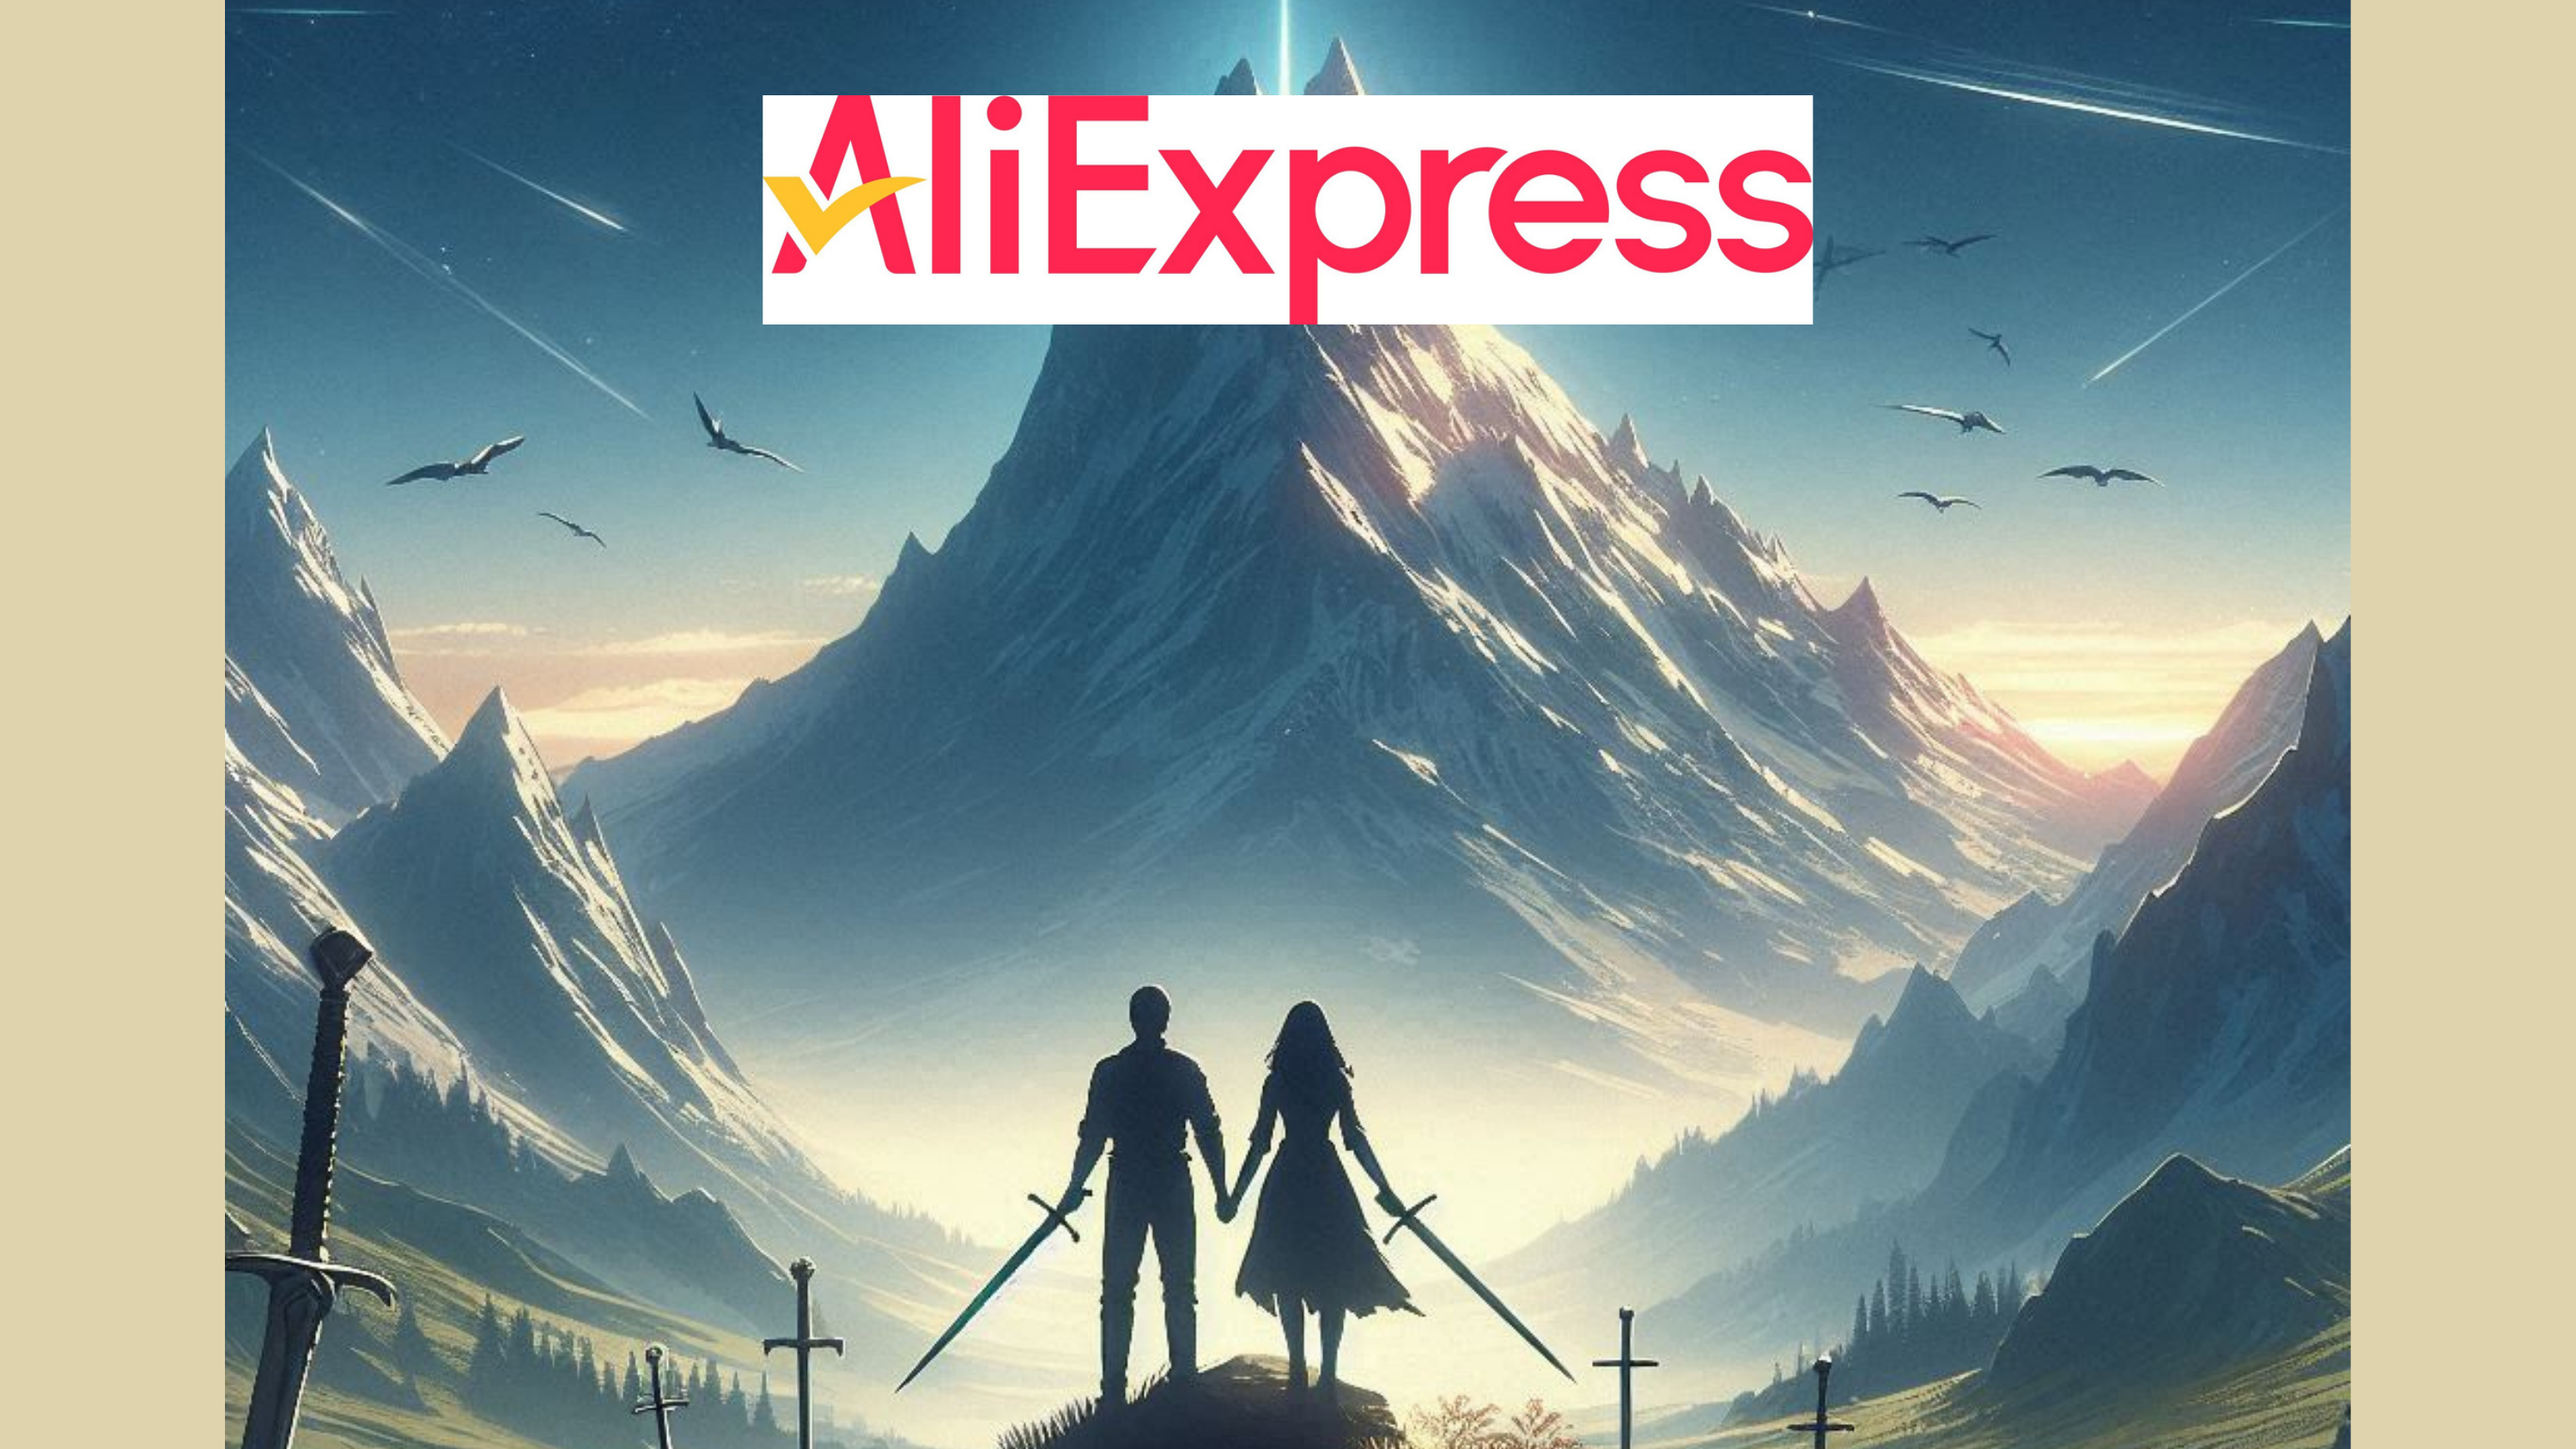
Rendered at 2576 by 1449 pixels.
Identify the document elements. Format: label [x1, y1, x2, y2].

text_box [762, 95, 1814, 324]
text_box [225, 0, 2351, 1449]
